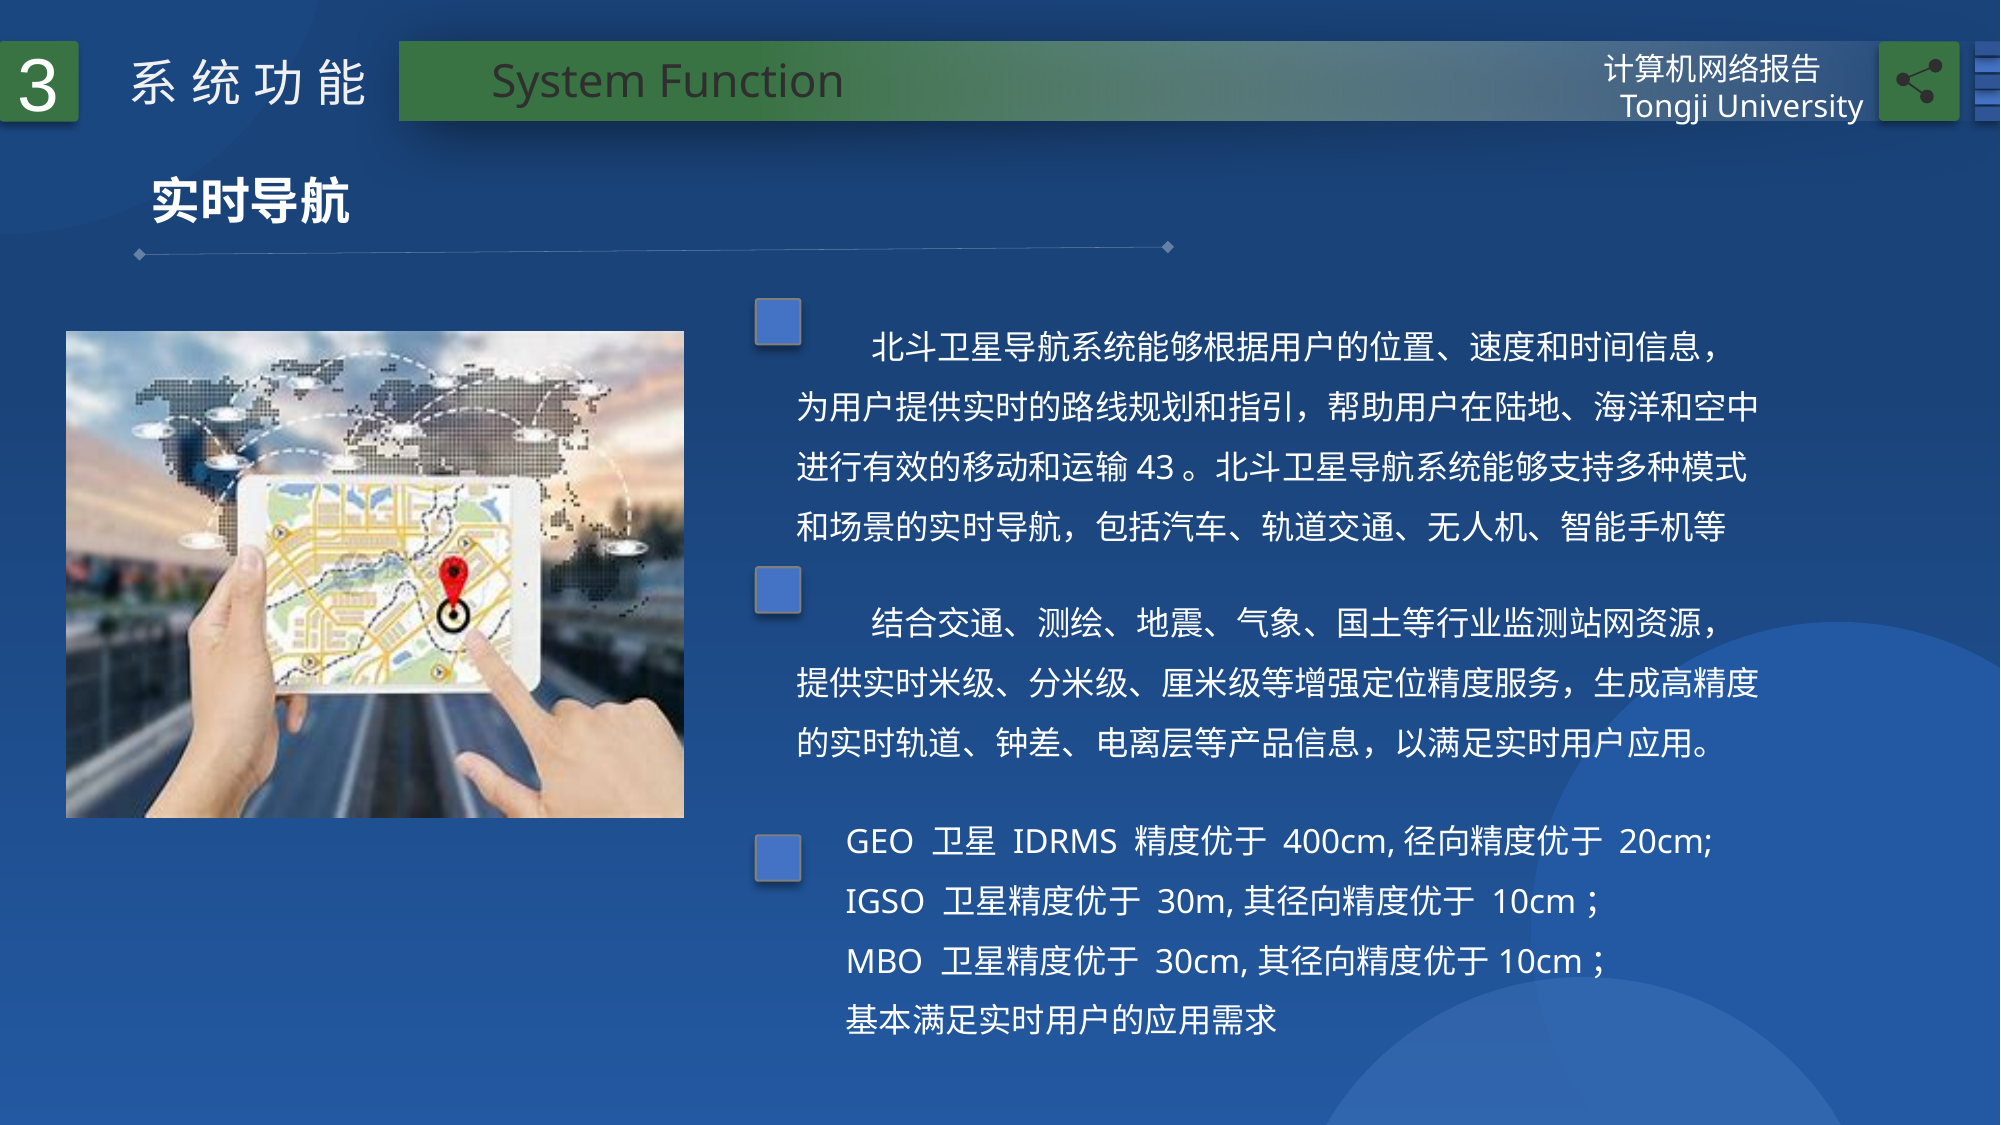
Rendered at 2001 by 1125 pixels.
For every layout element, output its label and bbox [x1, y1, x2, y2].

text_box [0, 143, 2000, 1125]
text_box [139, 246, 1168, 255]
picture [66, 331, 684, 818]
text_box [0, 0, 2000, 40]
text_box [0, 40, 2000, 143]
